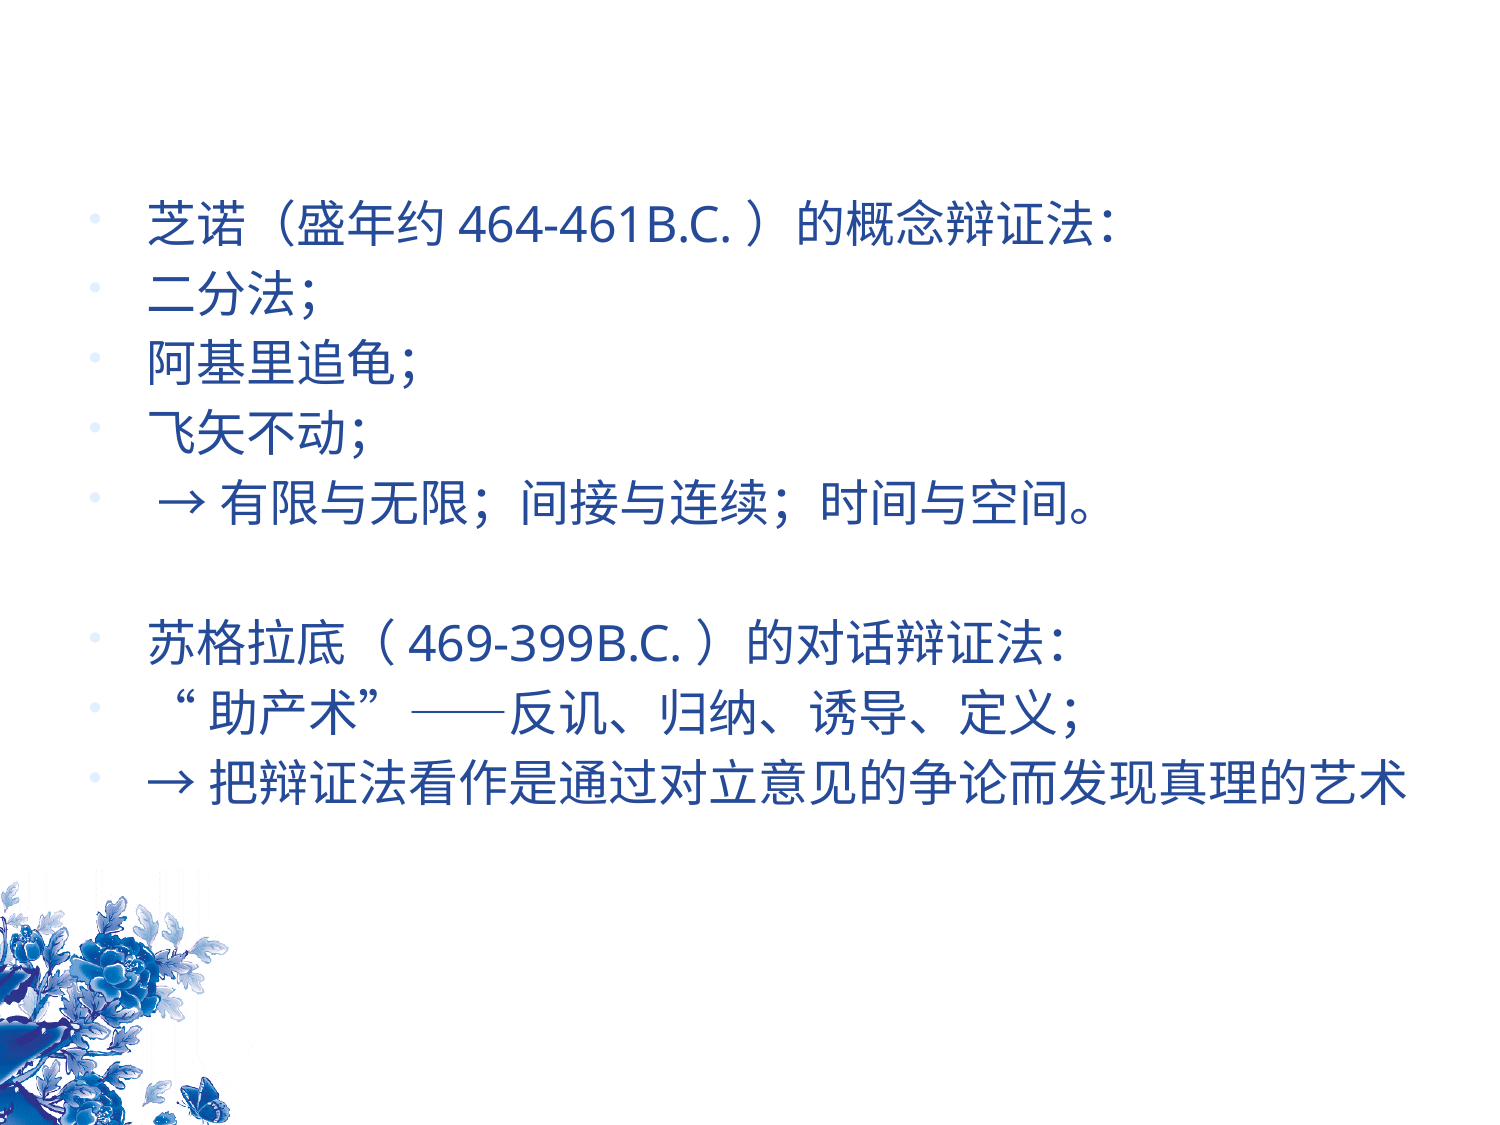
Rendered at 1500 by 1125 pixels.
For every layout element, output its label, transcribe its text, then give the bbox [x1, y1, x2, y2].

picture [0, 869, 255, 1125]
list 芝诺（盛年约464-461B.C.）的概念辩证法： 二分法； 阿基里追龟； 飞矢不动； →有限与无限；间接与连续；时间与空间。 苏格拉底（469-399B.C.）的对话辩证法： “助产术”——反讥、归纳、诱导、定义； →把辩证法看作是通过对立意见的争论而发现真理的艺术 [75, 184, 1425, 1005]
